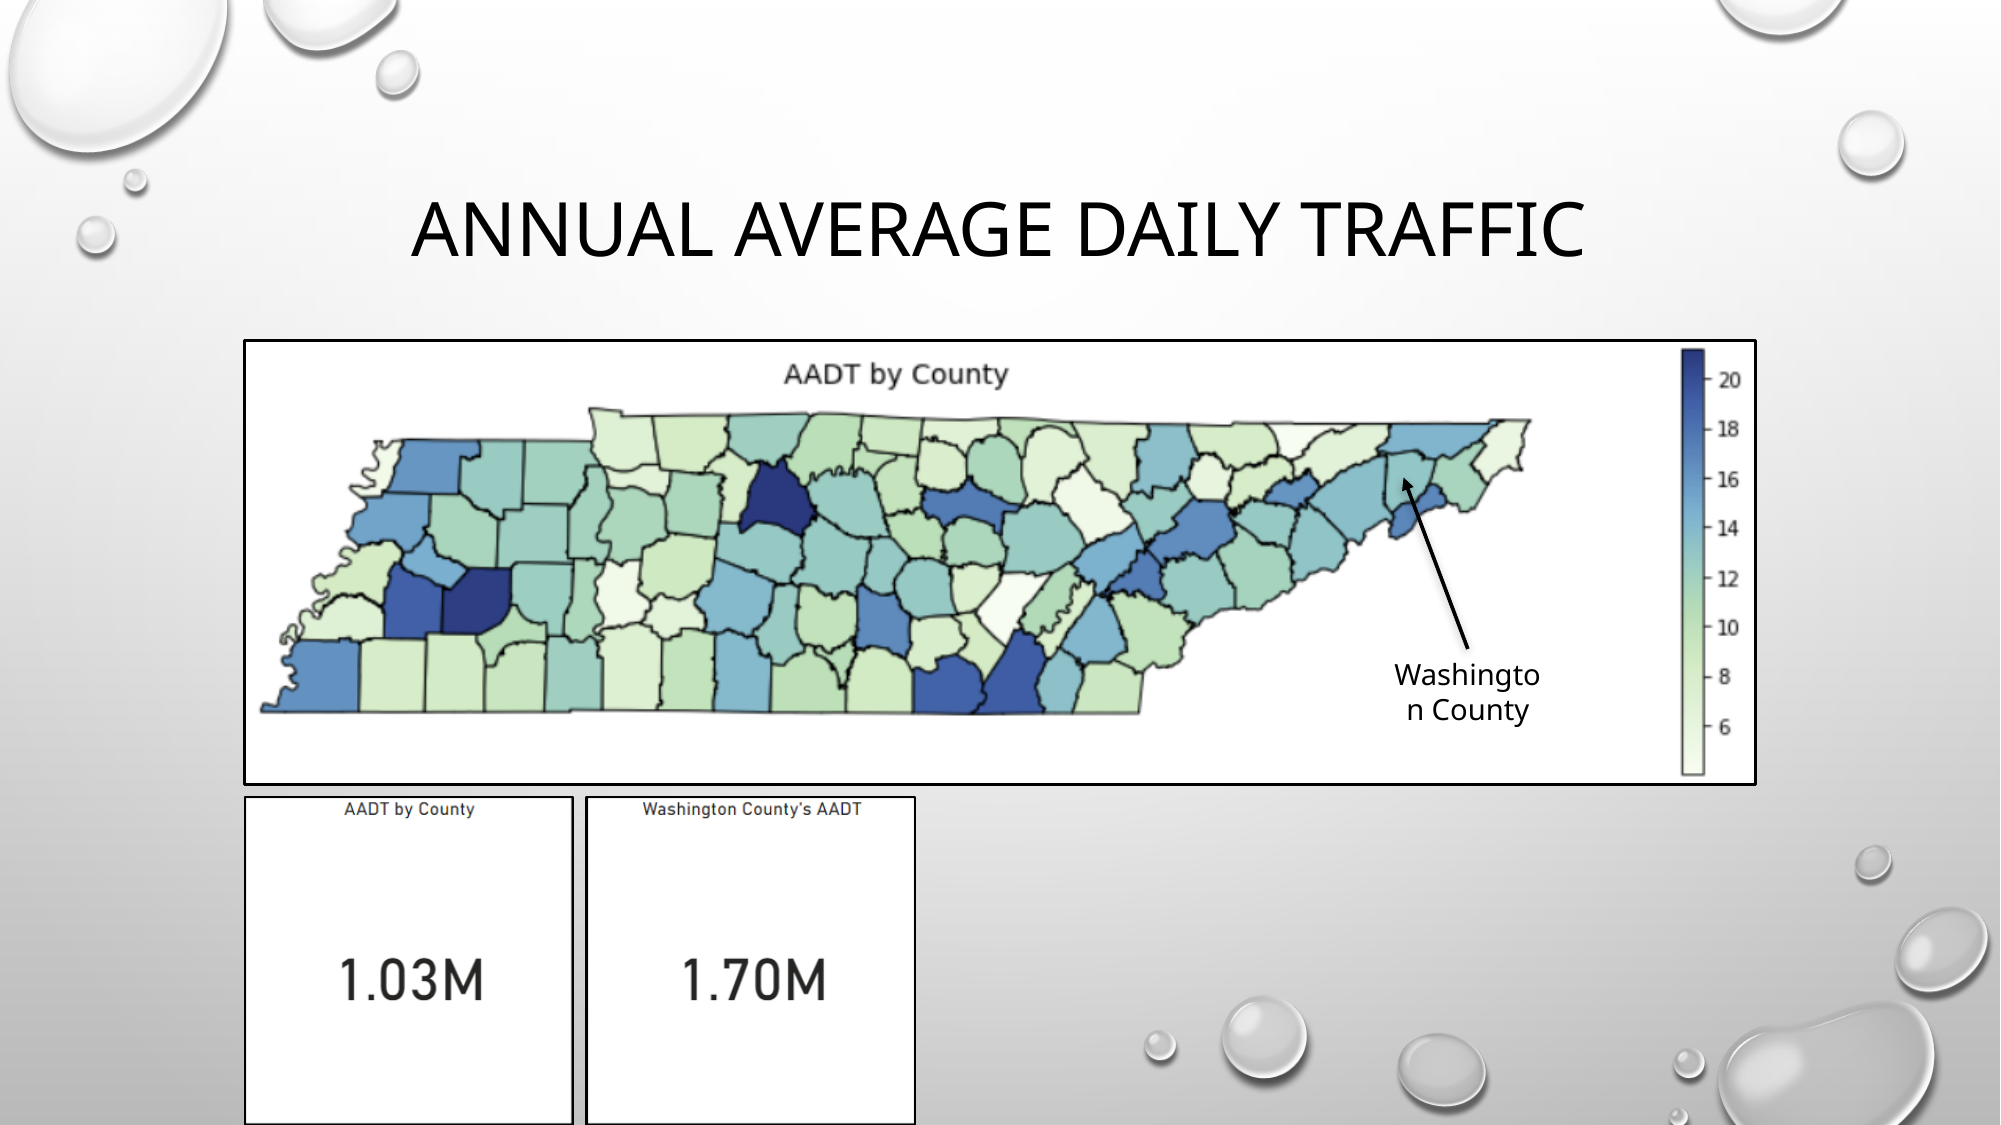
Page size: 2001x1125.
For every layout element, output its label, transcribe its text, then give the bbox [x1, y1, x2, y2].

picture [587, 797, 915, 1124]
title Annual Average Daily Traffic [149, 101, 1851, 364]
picture [245, 797, 572, 1124]
picture [0, 0, 2000, 1125]
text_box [1403, 477, 1469, 650]
